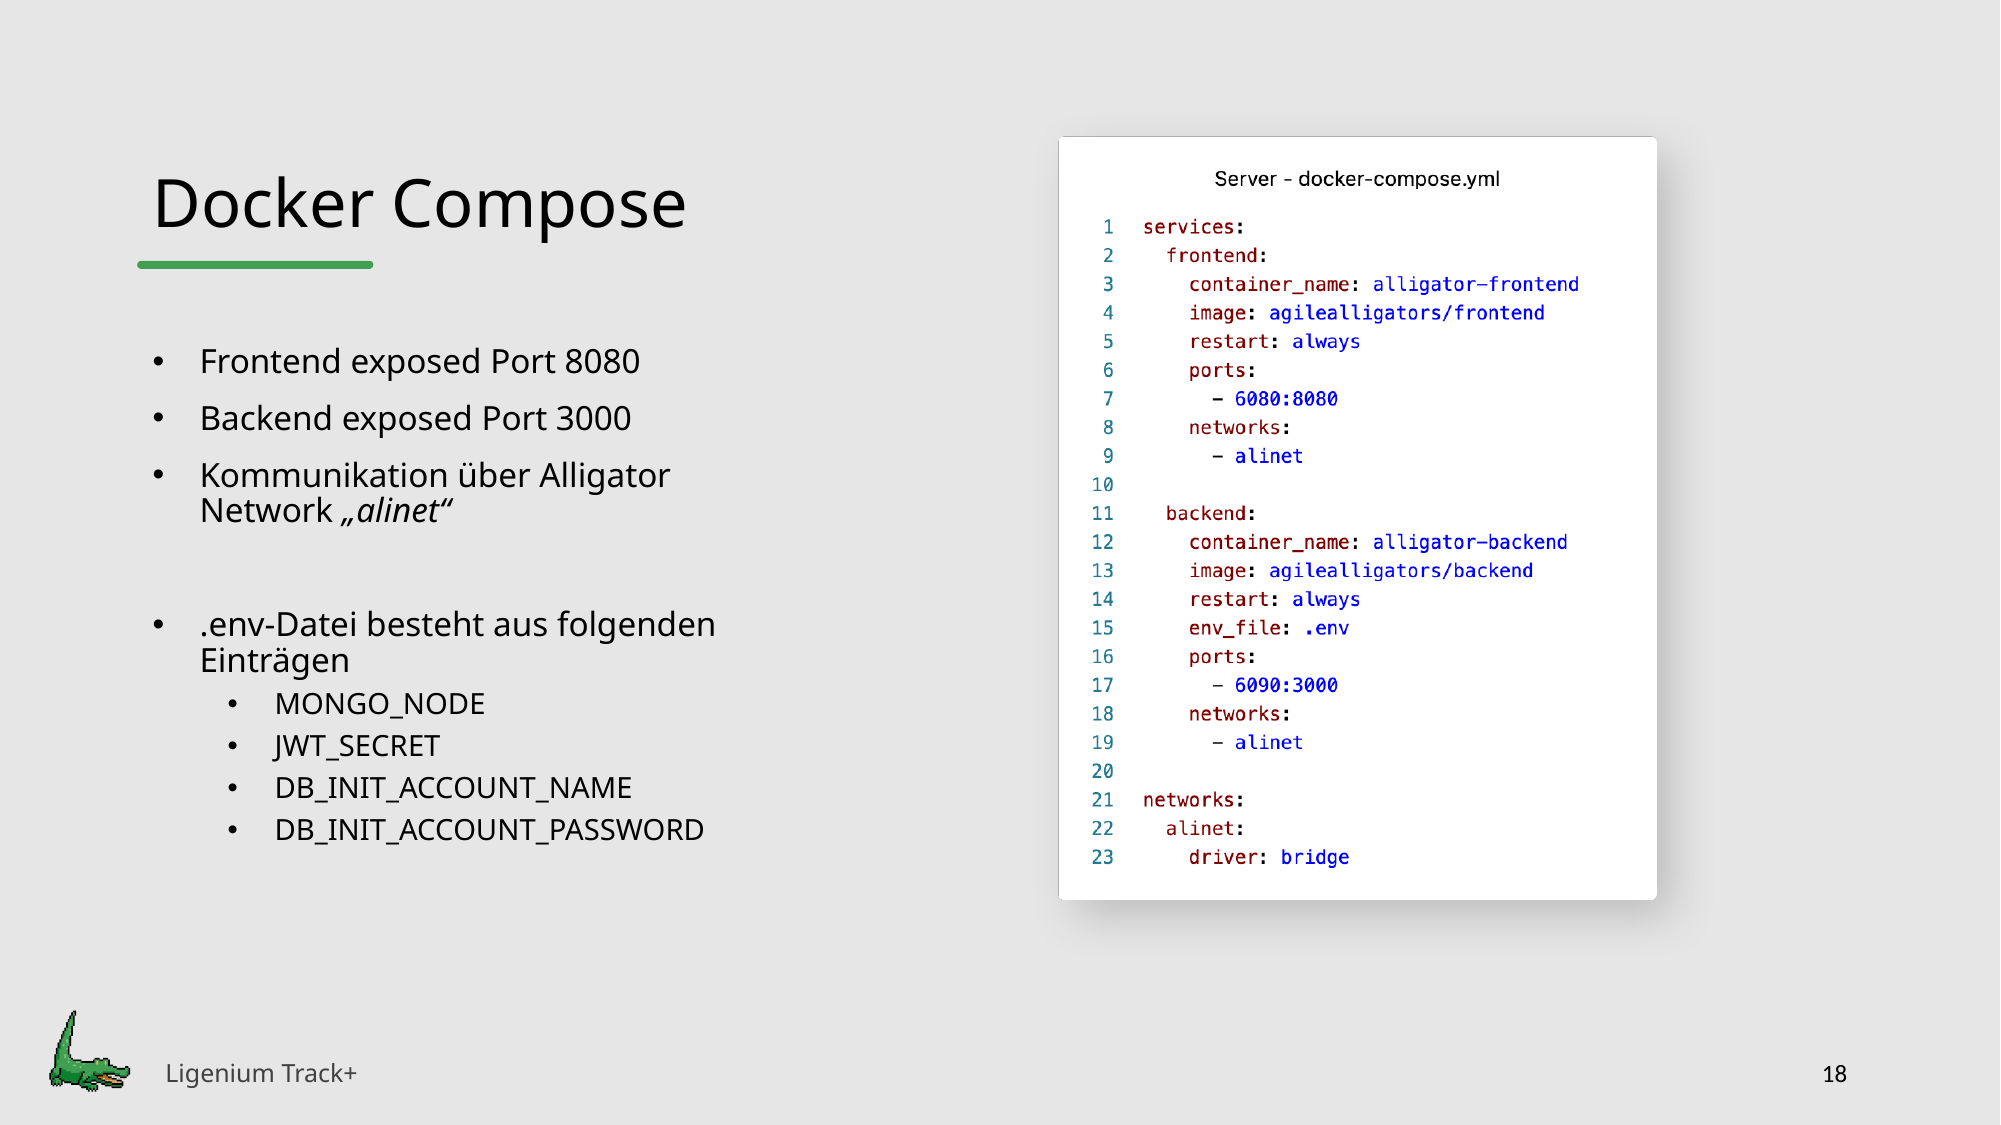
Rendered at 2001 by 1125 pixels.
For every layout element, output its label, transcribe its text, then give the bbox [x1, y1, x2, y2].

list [996, 74, 1717, 962]
title Docker Compose [137, 75, 783, 250]
list Frontend exposed Port 8080 Backend exposed Port 3000 Kommunikation über Alligator Network „alinet“ .env-Datei besteht aus folgenden Einträgen MONGO_NODE JWT_SECRET DB_INIT_ACCOUNT_NAME DB_INIT_ACCOUNT_PASSWORD [137, 337, 783, 963]
slide_number 18 [1792, 1042, 1863, 1103]
